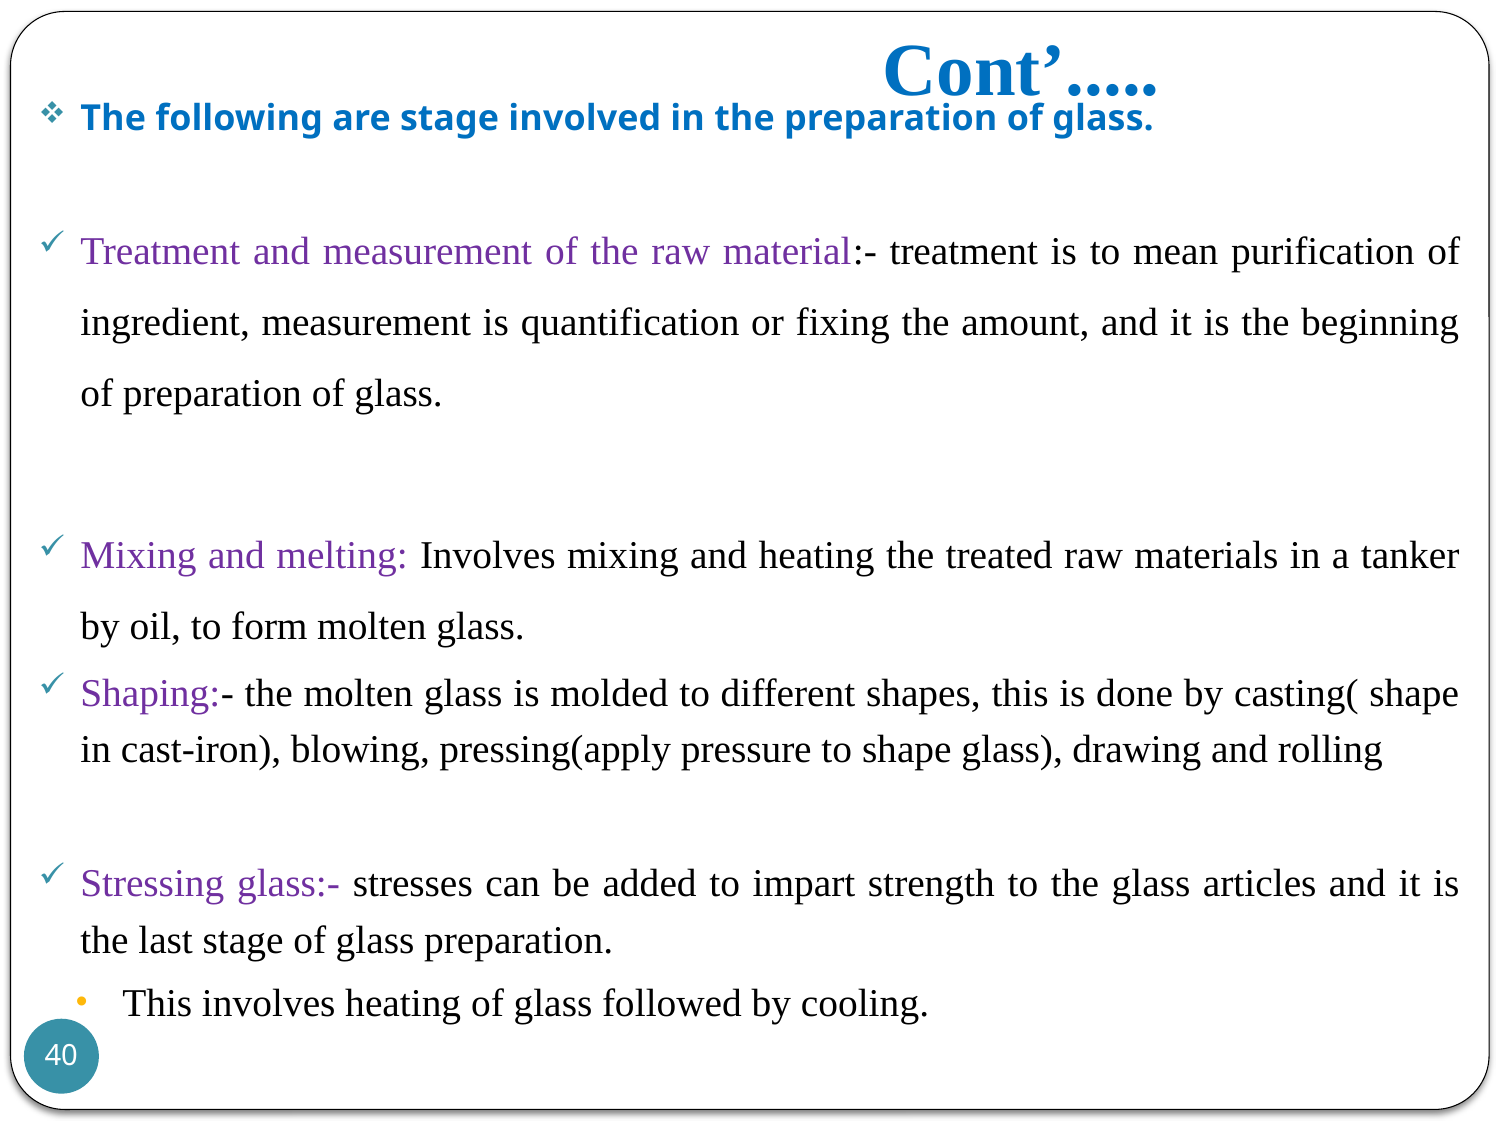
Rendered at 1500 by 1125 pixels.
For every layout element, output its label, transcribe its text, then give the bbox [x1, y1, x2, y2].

title Cont’..... [23, 12, 1438, 87]
list The following are stage involved in the preparation of glass. Treatment and measurement of the raw material:- treatment is to mean purification of ingredient, measurement is quantification or fixing the amount, and it is the beginning of preparation of glass. Mixing and melting: Involves mixing and heating the treated raw materials in a tanker by oil, to form molten glass. Shaping:- the molten glass is molded to different shapes, this is done by casting( shape in cast-iron), blowing, pressing(apply pressure to shape glass), drawing and rolling Stressing glass:- stresses can be added to impart strength to the glass articles and it is the last stage of glass preparation. This involves heating of glass followed by cooling. [23, 87, 1477, 1094]
